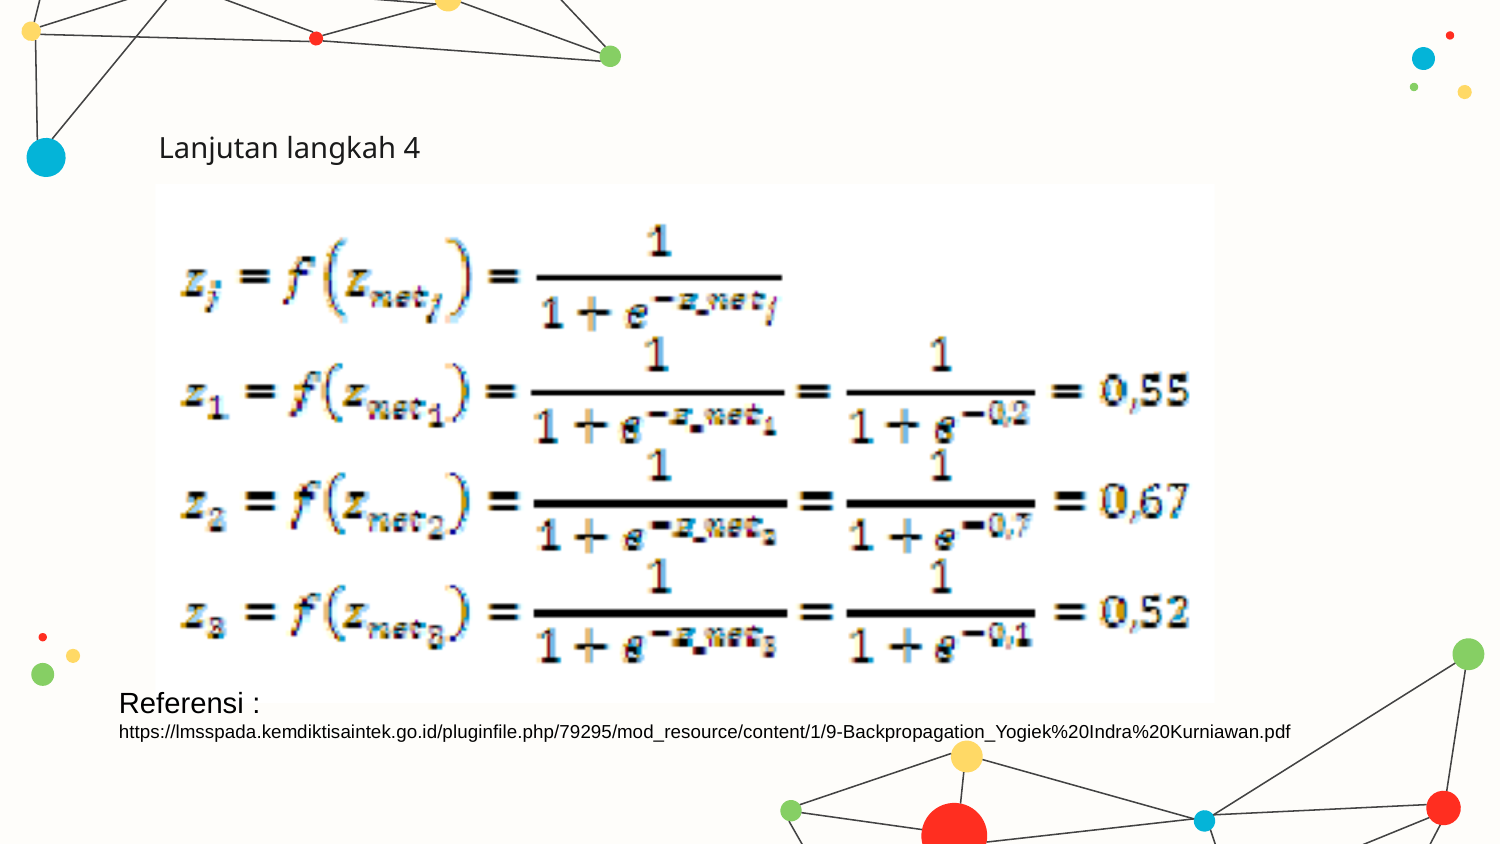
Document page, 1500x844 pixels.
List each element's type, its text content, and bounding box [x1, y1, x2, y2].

picture [155, 184, 1215, 703]
text_box Referensi : https://lmsspada.kemdiktisaintek.go.id/pluginfile.php/79295/mod_resource/content/1/9-Backpropagation_Yogiek%20Indra%20Kurniawan.pdf [103, 669, 1310, 781]
subtitle Lanjutan langkah 4 [120, 109, 728, 590]
